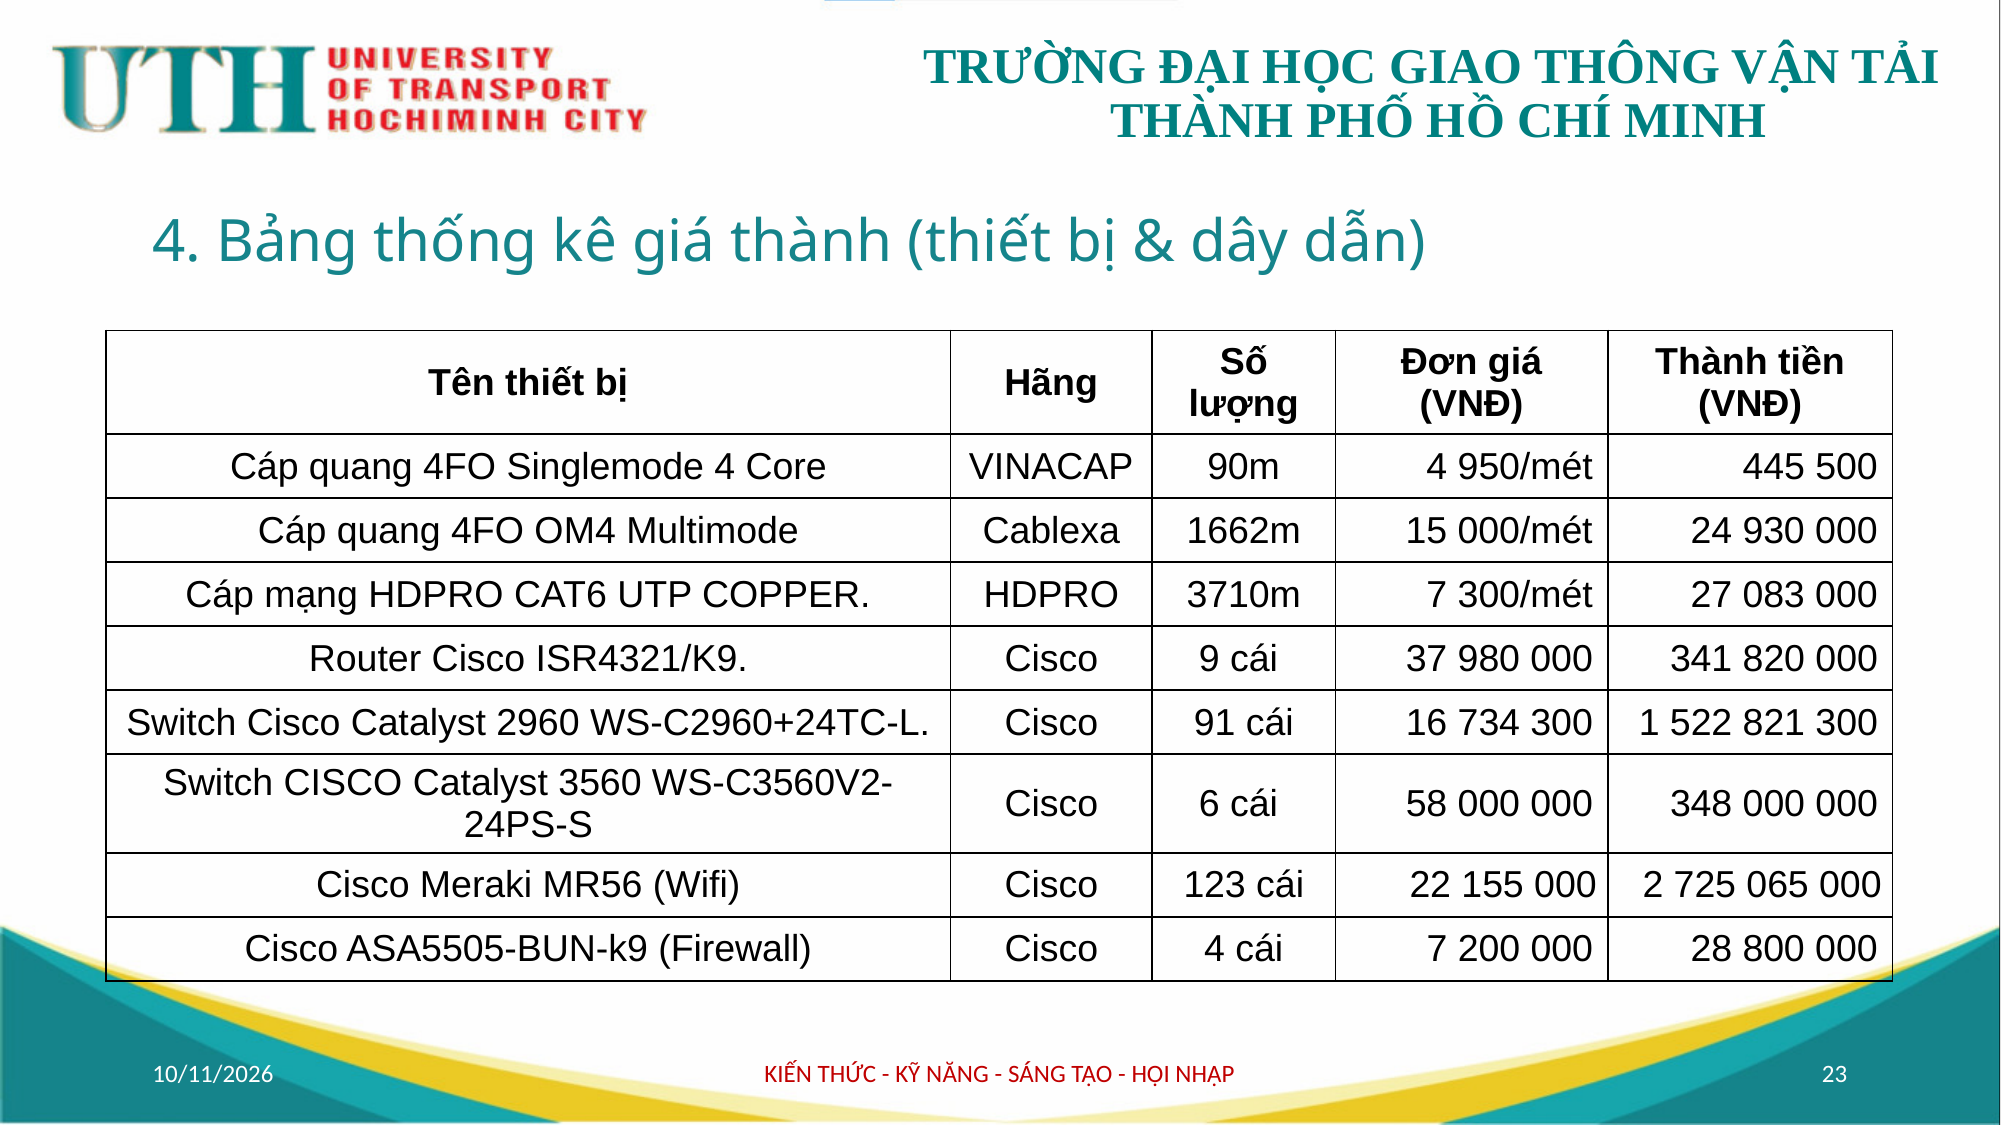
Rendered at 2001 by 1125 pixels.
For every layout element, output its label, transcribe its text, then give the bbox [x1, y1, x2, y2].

table_cell 16 734 300 [1336, 691, 1607, 753]
table_cell Cáp quang 4FO OM4 Multimode [107, 499, 950, 561]
table_cell Cáp quang 4FO Singlemode 4 Core [107, 435, 950, 497]
table_cell 7 200 000 [1336, 918, 1607, 980]
table_cell 37 980 000 [1336, 627, 1607, 689]
picture [0, 0, 2001, 1125]
table_cell 28 800 000 [1609, 918, 1892, 980]
table_cell Cisco ASA5505-BUN-k9 (Firewall) [107, 918, 950, 980]
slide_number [137, 1042, 588, 1103]
table_cell VINACAP [951, 435, 1151, 497]
table_cell 22 155 000 [1336, 854, 1607, 916]
table_cell 6 cái [1153, 755, 1335, 852]
table_cell 2 725 065 000 [1609, 854, 1892, 916]
table_cell 3710m [1153, 563, 1335, 625]
table_header Tên thiết bị [107, 331, 950, 433]
table_cell 445 500 [1609, 435, 1892, 497]
table_cell Cáp mạng HDPRO CAT6 UTP COPPER. [107, 563, 950, 625]
table_cell 1 522 821 300 [1609, 691, 1892, 753]
table_cell 7 300/mét [1336, 563, 1607, 625]
table_cell 15 000/mét [1336, 499, 1607, 561]
table_header Số lượng [1153, 331, 1335, 433]
table_cell Cisco [951, 854, 1151, 916]
table_header Thành tiền (VNĐ) [1609, 331, 1892, 433]
table_cell 4 cái [1153, 918, 1335, 980]
table_cell 58 000 000 [1336, 755, 1607, 852]
table_cell 123 cái [1153, 854, 1335, 916]
table_cell 27 083 000 [1609, 563, 1892, 625]
table_cell Cisco [951, 755, 1151, 852]
title 4. Bảng thống kê giá thành (thiết bị & dây dẫn) [137, 180, 1609, 306]
table_cell Cisco Meraki MR56 (Wifi) [107, 854, 950, 916]
table_header Đơn giá (VNĐ) [1336, 331, 1607, 433]
table_cell 24 930 000 [1609, 499, 1892, 561]
table_cell 1662m [1153, 499, 1335, 561]
table_cell Cisco [951, 627, 1151, 689]
table_cell 348 000 000 [1609, 755, 1892, 852]
footer KIẾN THỨC - KỸ NĂNG - SÁNG TẠO - HỘI NHẬP [662, 1042, 1338, 1103]
table_header Hãng [951, 331, 1151, 433]
table_cell Cisco [951, 918, 1151, 980]
table_cell 90m [1153, 435, 1335, 497]
slide_number 23 [1412, 1042, 1863, 1103]
table_cell Cablexa [951, 499, 1151, 561]
table_cell 341 820 000 [1609, 627, 1892, 689]
table_cell Switch CISCO Catalyst 3560 WS-C3560V2-24PS-S [107, 755, 950, 852]
table_cell 9 cái [1153, 627, 1335, 689]
table_cell 4 950/mét [1336, 435, 1607, 497]
table_cell HDPRO [951, 563, 1151, 625]
table_cell Cisco [951, 691, 1151, 753]
table_cell Router Cisco ISR4321/K9. [107, 627, 950, 689]
table_cell 91 cái [1153, 691, 1335, 753]
table_cell Switch Cisco Catalyst 2960 WS-C2960+24TC-L. [107, 691, 950, 753]
